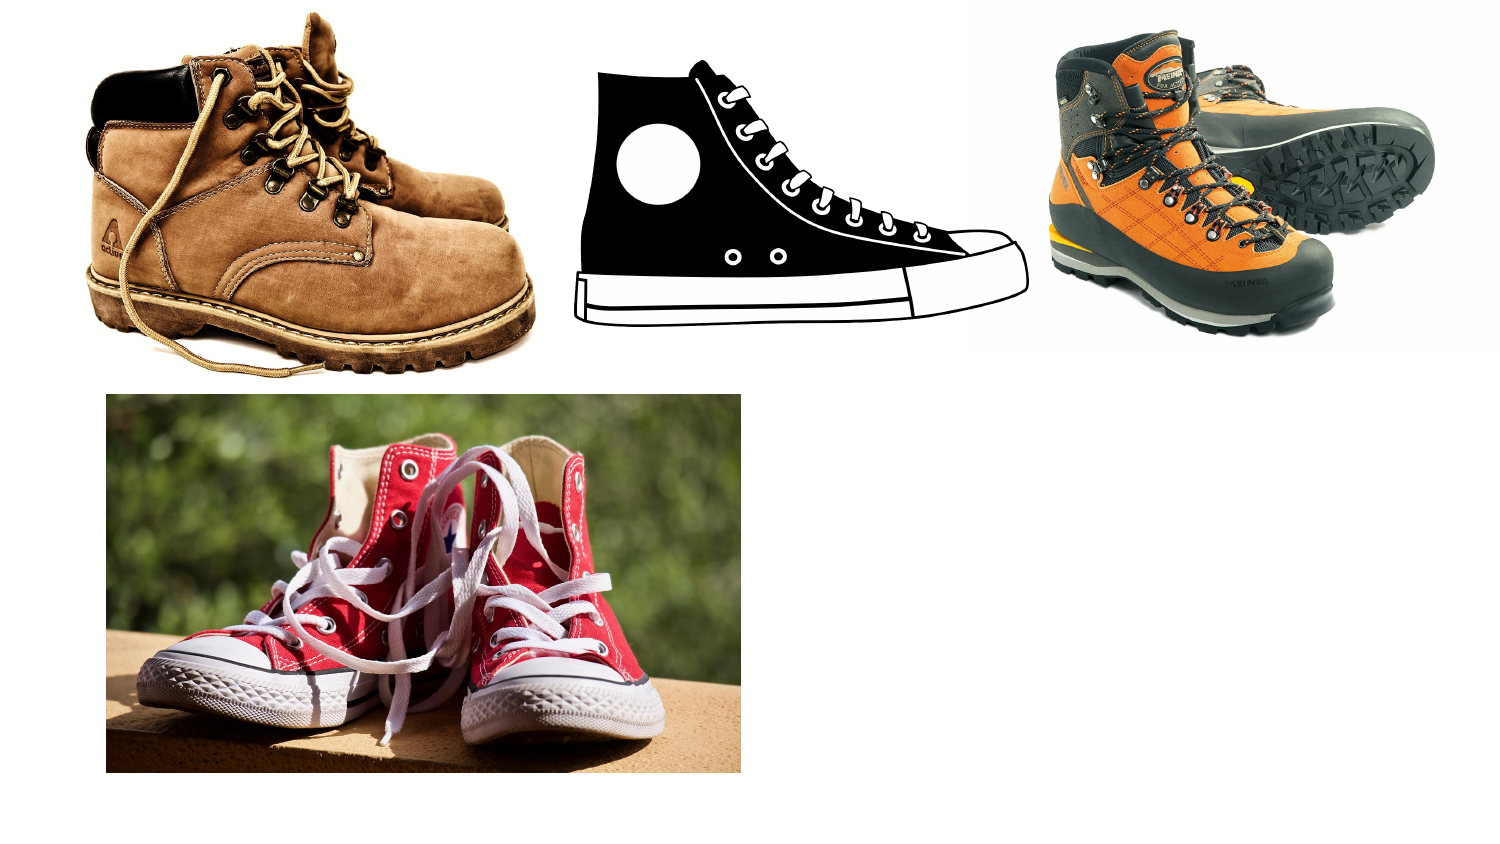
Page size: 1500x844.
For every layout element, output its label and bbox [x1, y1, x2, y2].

picture [106, 394, 742, 774]
picture [33, 0, 1500, 388]
